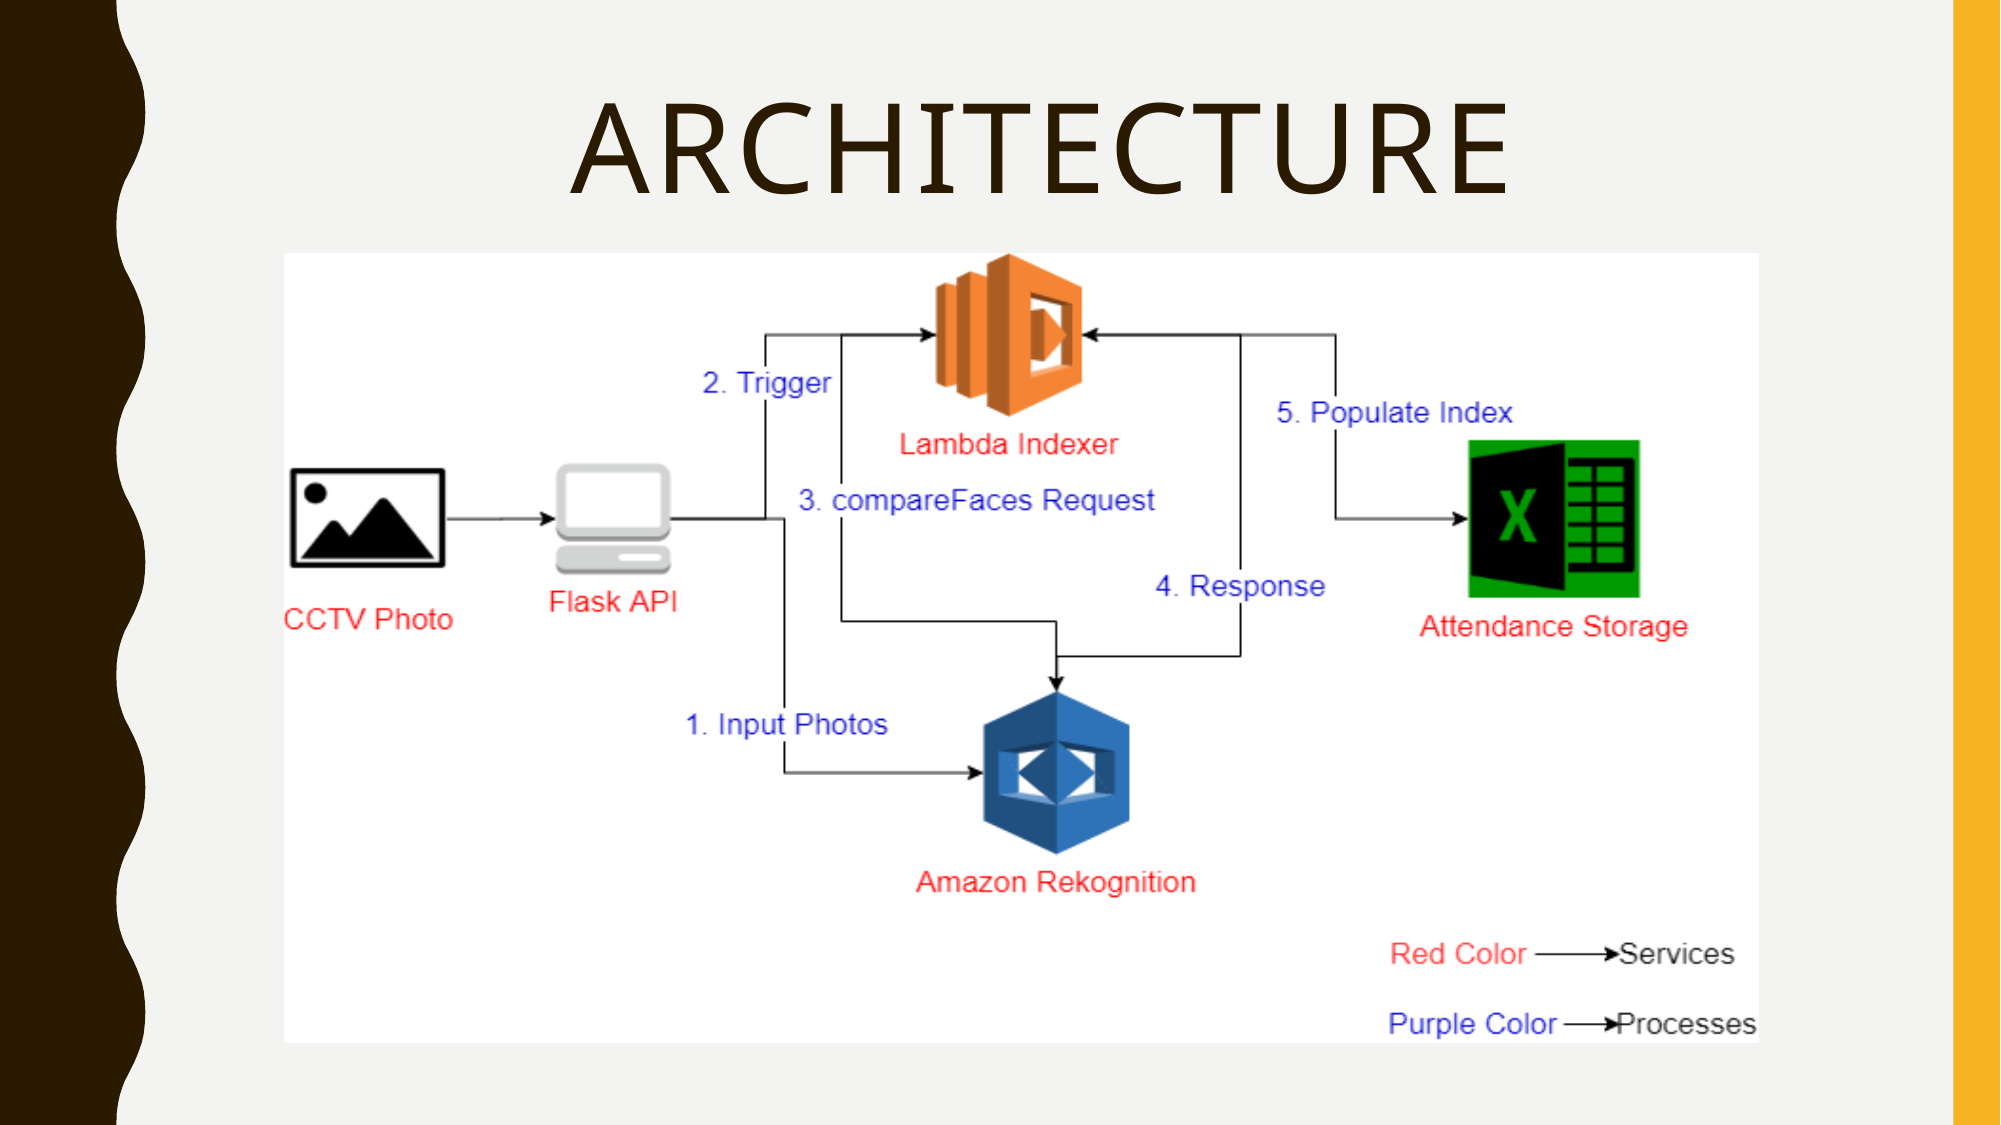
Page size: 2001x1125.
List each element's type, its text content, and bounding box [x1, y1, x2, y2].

title Architecture [207, 78, 1878, 254]
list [284, 253, 1759, 1043]
